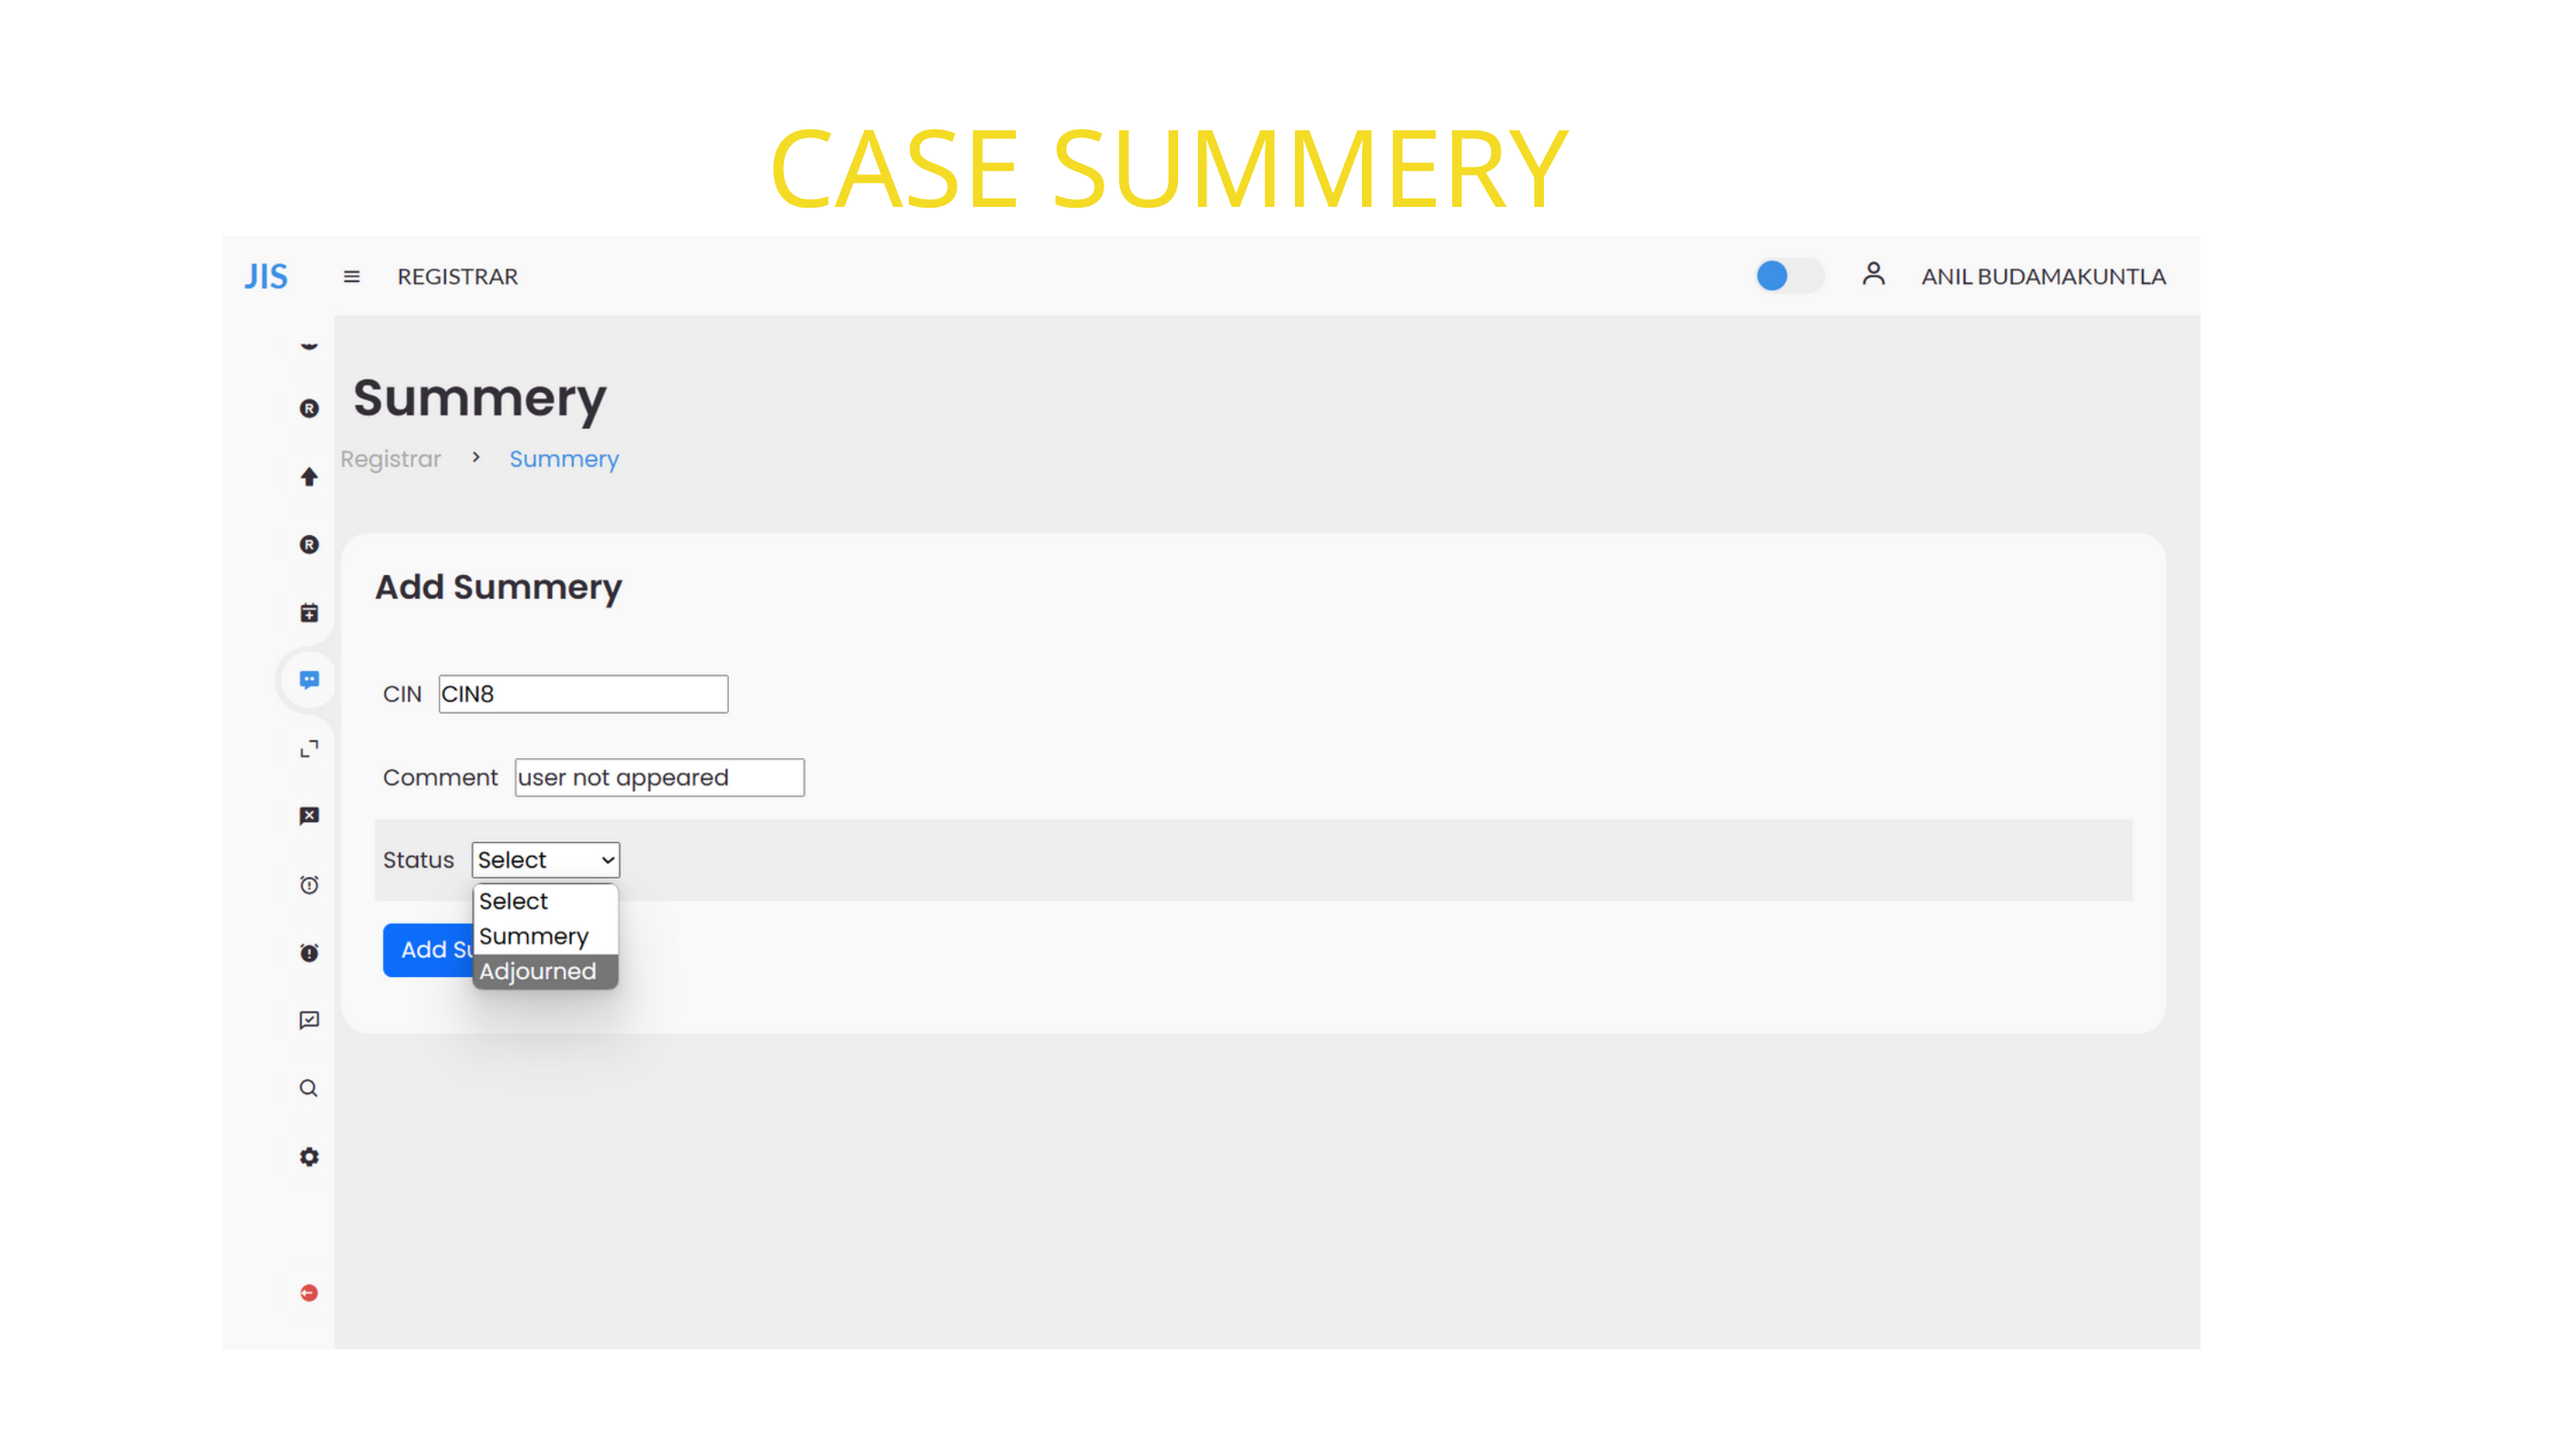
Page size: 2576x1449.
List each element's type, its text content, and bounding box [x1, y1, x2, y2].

text_box CASE SUMMERY [717, 131, 1649, 229]
text_box [222, 236, 2201, 1349]
